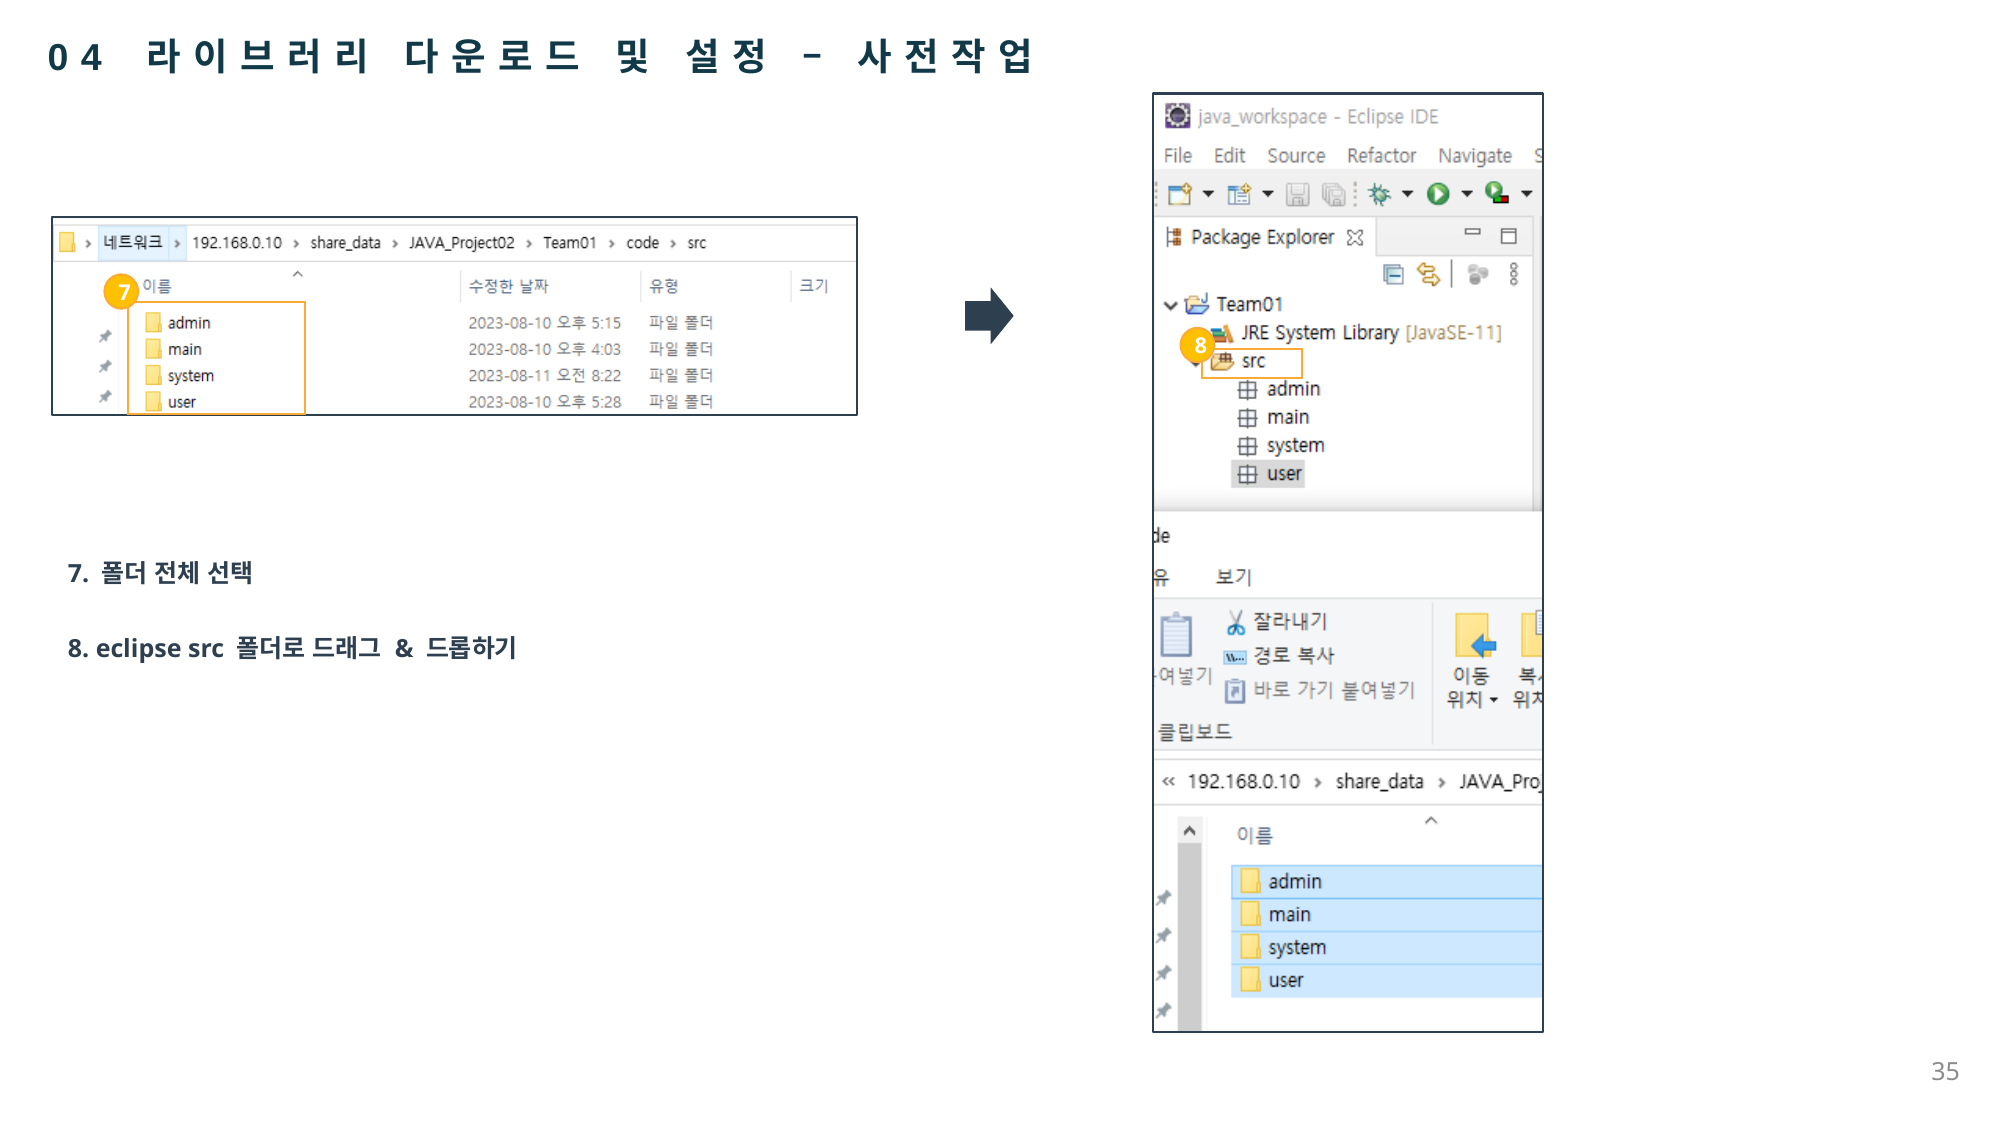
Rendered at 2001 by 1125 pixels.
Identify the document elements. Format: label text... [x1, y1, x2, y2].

picture [53, 217, 857, 414]
text_box 04 라이브러리 다운로드 및 설정 – 사전작업 [32, 26, 1254, 86]
picture [1153, 94, 1542, 1031]
slide_number 35 [1524, 1042, 1975, 1103]
text_box 7. 폴더 전체 선택 8. eclipse src 폴더로 드래그 & 드롭하기 [53, 505, 1054, 671]
text_box [962, 281, 1017, 351]
